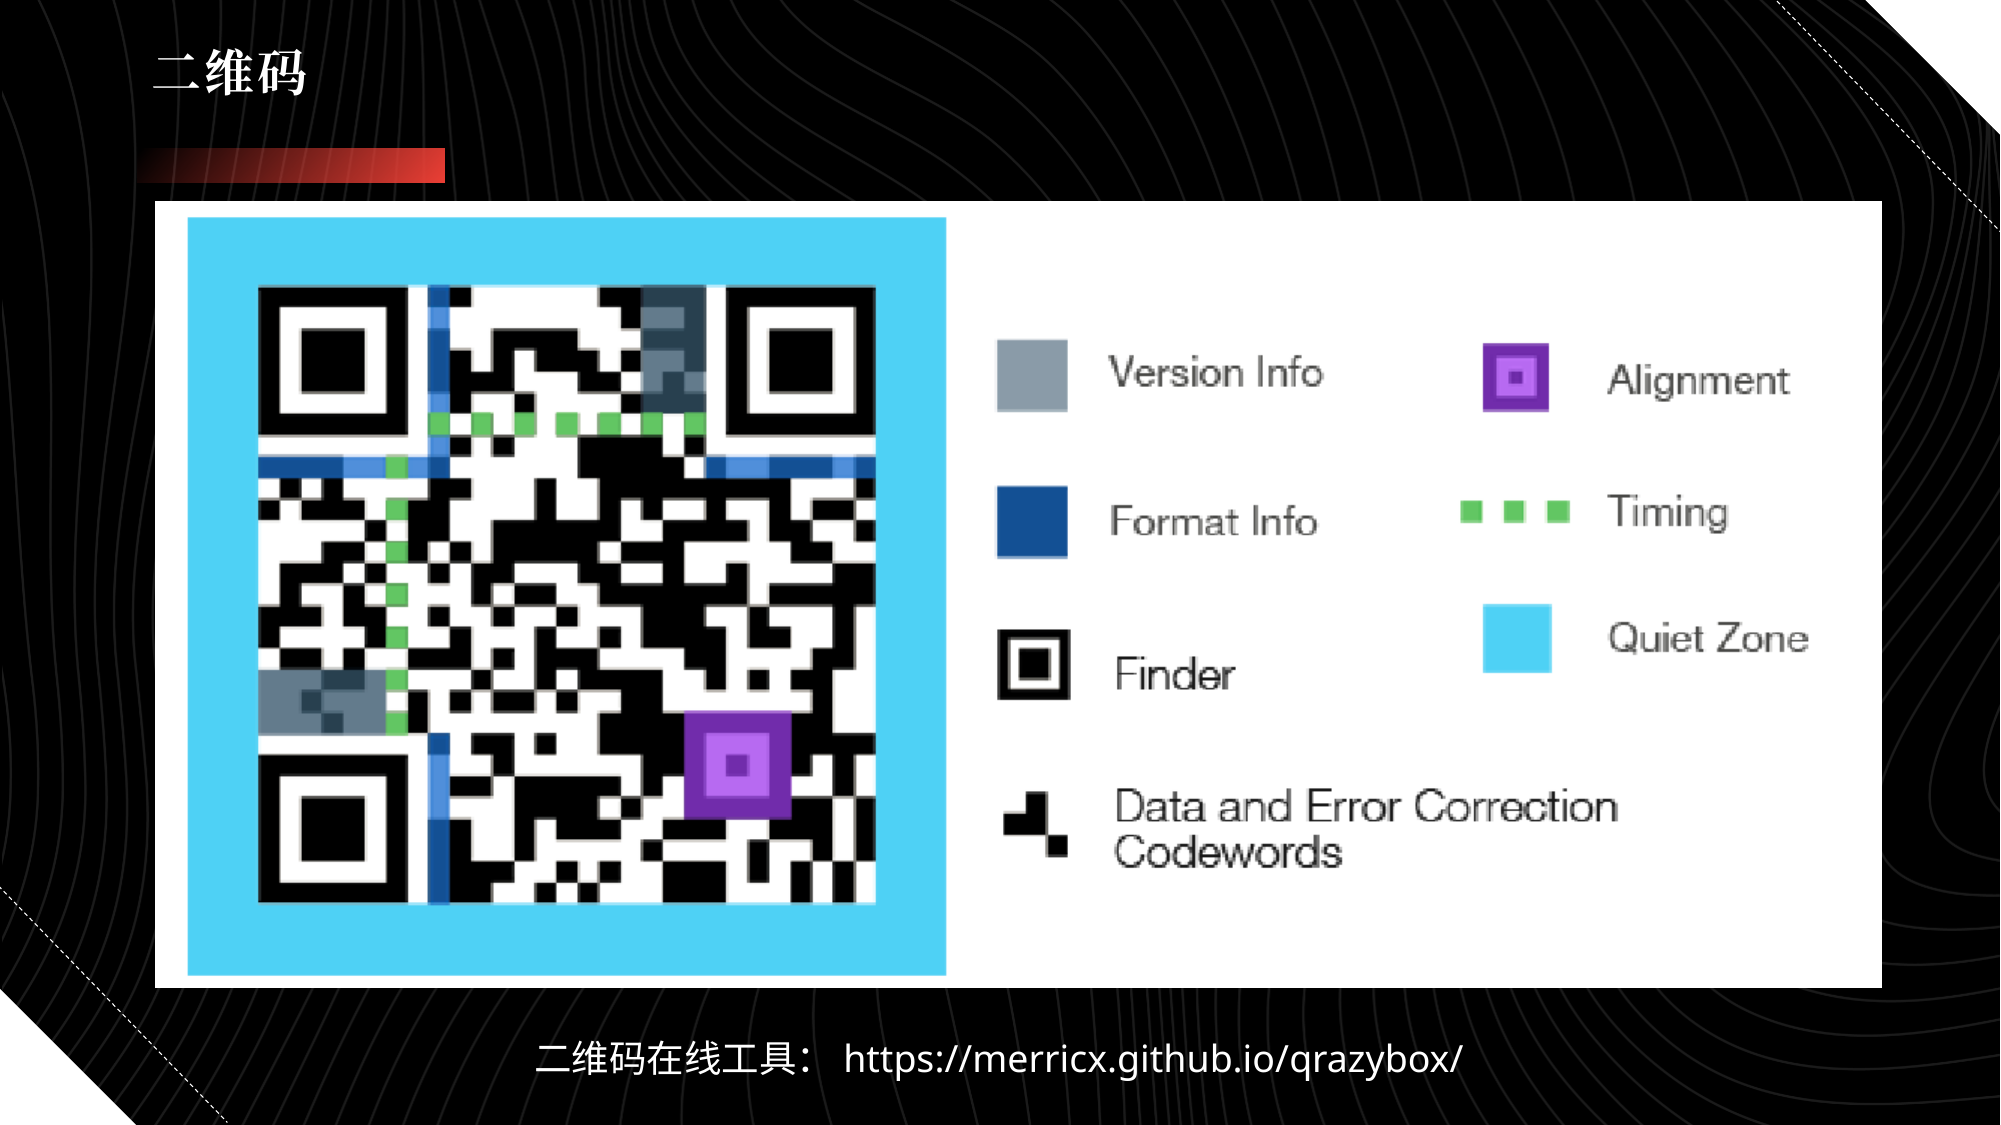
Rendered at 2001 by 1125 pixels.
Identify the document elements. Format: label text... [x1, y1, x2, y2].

picture [155, 201, 1882, 988]
title 二维码 [136, 27, 1863, 124]
text_box 二维码在线工具：https://merricx.github.io/qrazybox/ [519, 1027, 1479, 1088]
